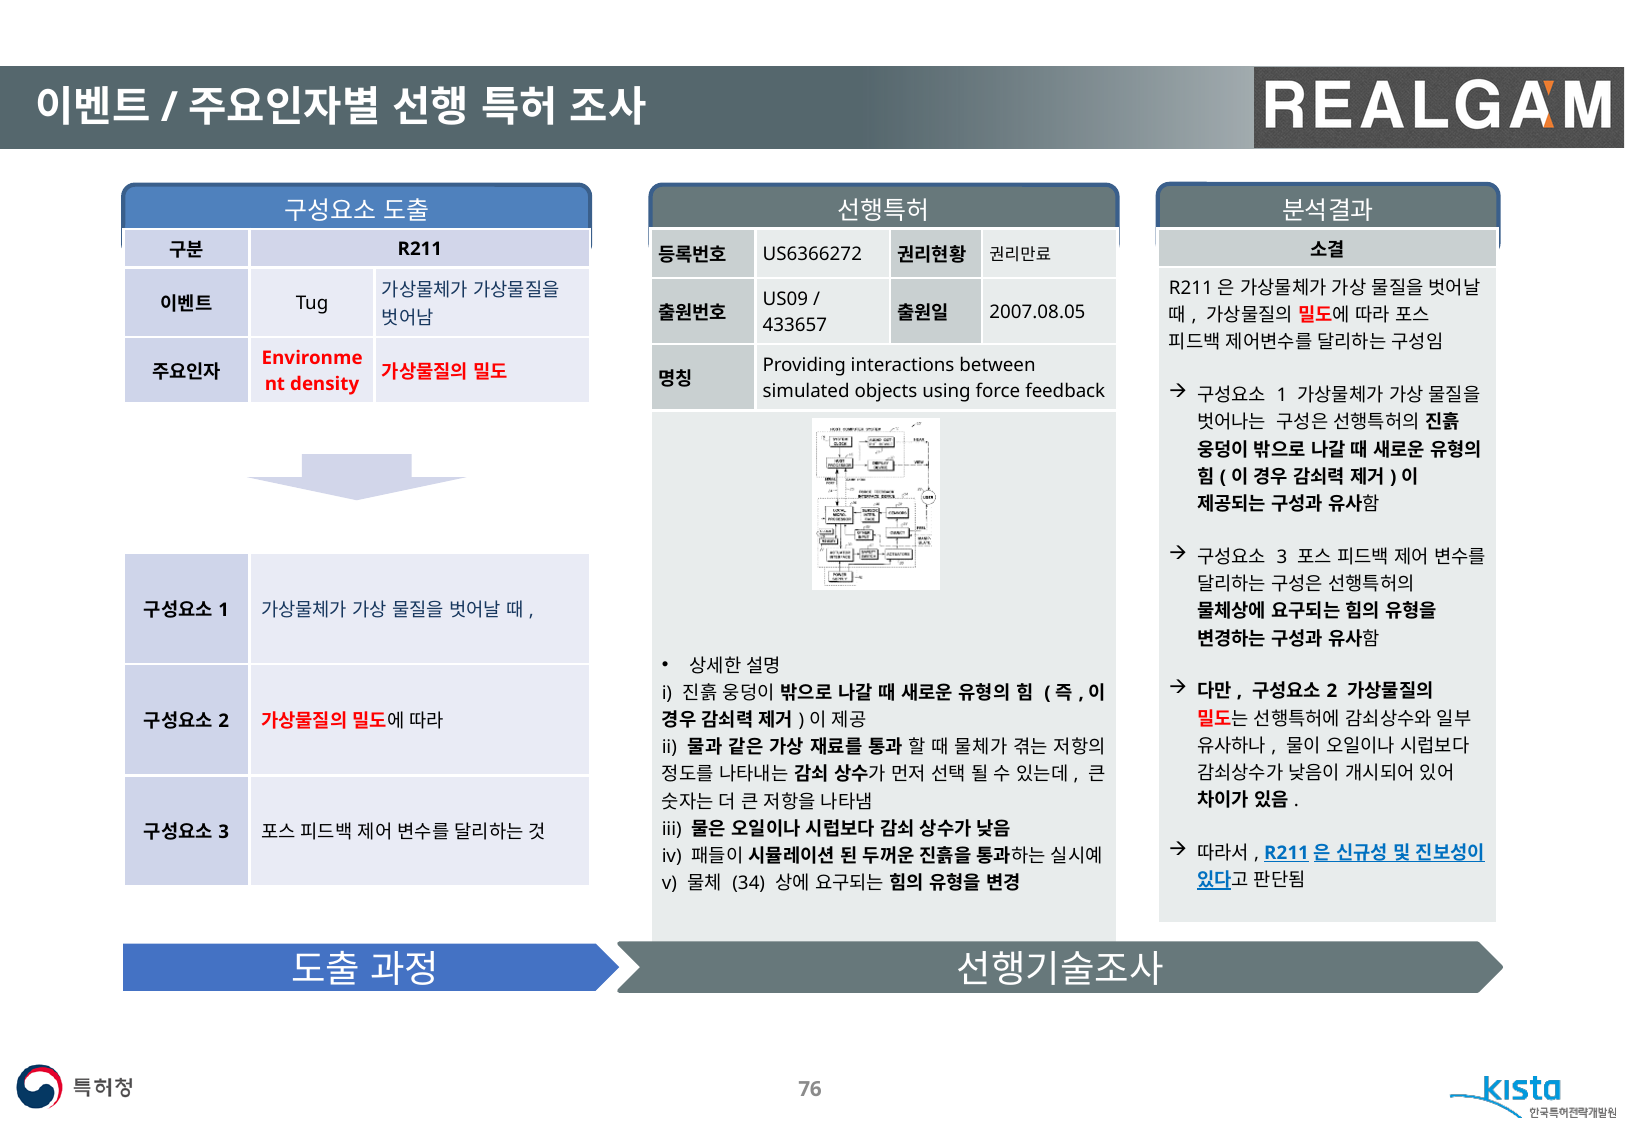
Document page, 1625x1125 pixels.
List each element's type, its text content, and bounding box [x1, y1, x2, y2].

table_cell Environment density [251, 338, 373, 402]
picture [811, 418, 940, 590]
table_header 권리현황 [891, 230, 981, 277]
list 이벤트/주요인자별 선행 특허 조사 [20, 72, 1533, 144]
table_header 등록번호 [652, 230, 754, 277]
table_header 소결 [1159, 230, 1496, 266]
table_cell 상세한 설명 i) 진흙 웅덩이 밖으로 나갈 때 새로운 유형의 힘 (즉,이 경우 감쇠력 제거)이 제공 ii) 물과 같은 가상 재료를 통과 할 때 물체가 겪는 저항의 정도를 나타내는 감쇠 상수가 먼저 선택 될 수 있는데, 큰 숫자는 더 큰 저항을 나타냄 iii) 물은 오일이나 시럽보다 감쇠 상수가 낮음 iv) 패들이 시뮬레이션 된 두꺼운 진흙을 통과하는 실시예 v) 물체 (34) 상에 요구되는 힘의 유형을 변경 [652, 412, 1116, 941]
text_box [244, 452, 469, 503]
table_cell Providing interactions between simulated objects using force feedback [757, 345, 1116, 409]
table_header 권리만료 [983, 230, 1116, 277]
picture [1489, 1076, 1616, 1118]
table_cell 가상물체가 가상물질을 벗어남 [376, 269, 589, 336]
picture [10, 1058, 141, 1116]
table_header R211 [251, 230, 589, 266]
table_cell 구성요소3 [125, 777, 248, 885]
table_cell 가상물질의 밀도에 따라 [251, 665, 589, 774]
text_box 구성요소 도출 [121, 182, 593, 250]
text_box 도출 과정 [121, 941, 622, 993]
table_cell 주요인자 [125, 338, 248, 402]
table_header 가상물체가 가상 물질을 벗어날 때, [251, 554, 589, 663]
table_cell 가상물질의 밀도 [376, 338, 589, 402]
picture [1254, 67, 1625, 148]
table_header US6366272 [757, 230, 889, 277]
table_cell Tug [251, 269, 373, 336]
text_box 분석결과 [1155, 181, 1501, 250]
table_cell 구성요소2 [125, 665, 248, 774]
table_cell 명칭 [652, 345, 754, 409]
picture [1449, 1076, 1516, 1118]
table_cell 출원번호 [652, 279, 754, 343]
table_cell 이벤트 [125, 269, 248, 336]
table_header 구성요소1 [125, 554, 248, 663]
table_cell US09 / 433657 [757, 279, 889, 343]
table_header 구분 [125, 230, 248, 266]
table_cell 2007.08.05 [983, 279, 1116, 343]
table_cell 출원일 [891, 279, 981, 343]
table_cell 포스 피드백 제어 변수를 달리하는 것 [251, 777, 589, 885]
text_box 선행특허 [648, 182, 1120, 248]
text_box 선행기술조사 [617, 941, 1504, 993]
table_cell R211은 가상물체가 가상 물질을 벗어날 때, 가상물질의 밀도에 따라 포스 피드백 제어변수를 달리하는 구성임 구성요소 1 가상물체가 가상 물질을 벗어나는 구성은 선행특허의 진흙 웅덩이 밖으로 나갈 때 새로운 유형의 힘(이 경우 감쇠력 제거)이 제공되는 구성과 유사함 구성요소 3 포스 피드백 제어 변수를 달리하는 구성은 선행특허의 물체상에 요구되는 힘의 유형을 변경하는 구성과 유사함 다만, 구성요소2 가상물질의 밀도는 선행특허에 감쇠상수와 일부 유사하나, 물이 오일이나 시럽보다 감쇠상수가 낮음이 개시되어 있어 차이가 있음. 따라서, R211은 신규성 및 진보성이 있다고 판단됨 [1159, 268, 1496, 922]
